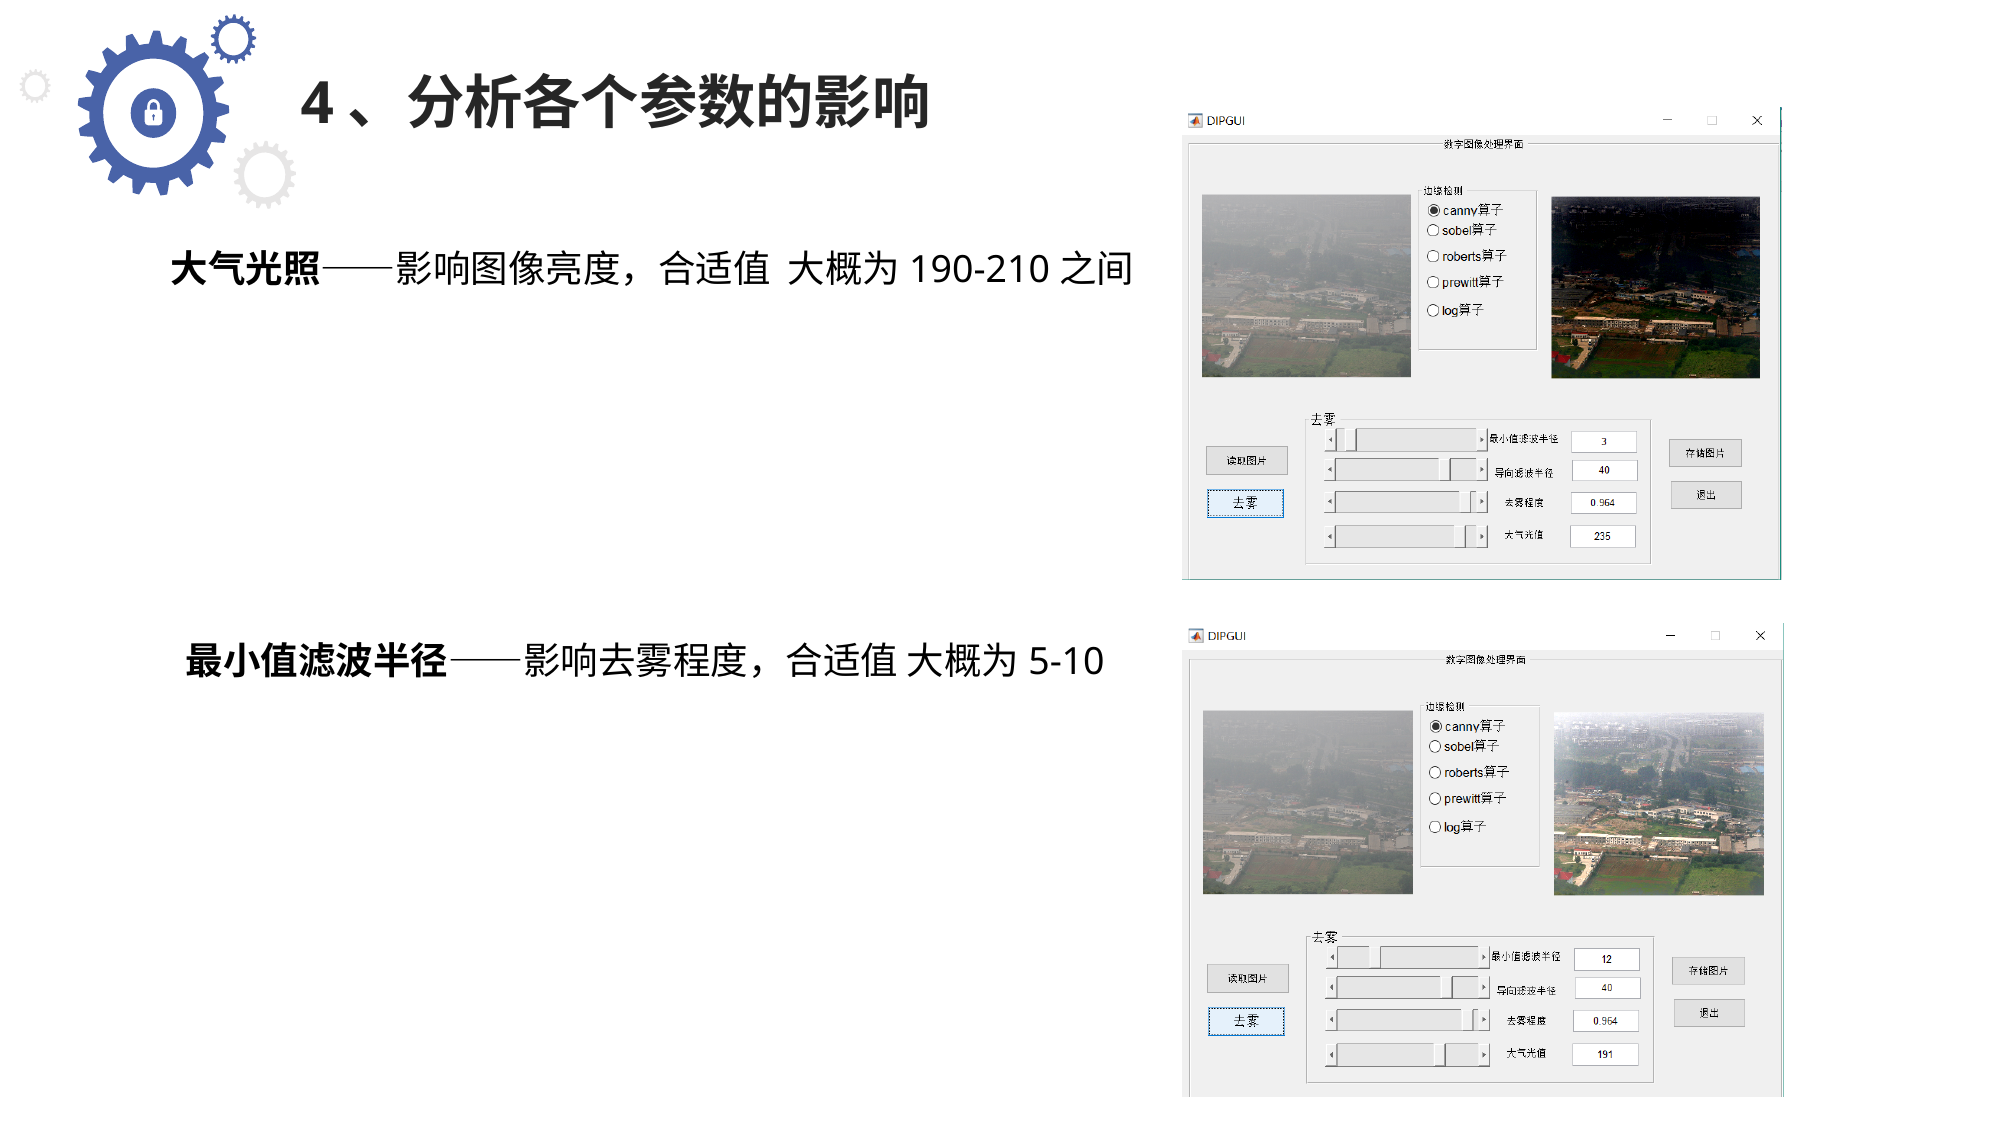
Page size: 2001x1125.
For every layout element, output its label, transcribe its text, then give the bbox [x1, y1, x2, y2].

picture [1182, 106, 1782, 580]
text_box 最小值滤波半径——影响去雾程度，合适值 大概为5-10 [171, 629, 1133, 690]
text_box 大气光照——影响图像亮度，合适值 大概为190-210之间 [155, 237, 1182, 298]
text_box 4、分析各个参数的影响 [297, 58, 946, 143]
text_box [19, 14, 297, 209]
picture [1182, 623, 1784, 1097]
